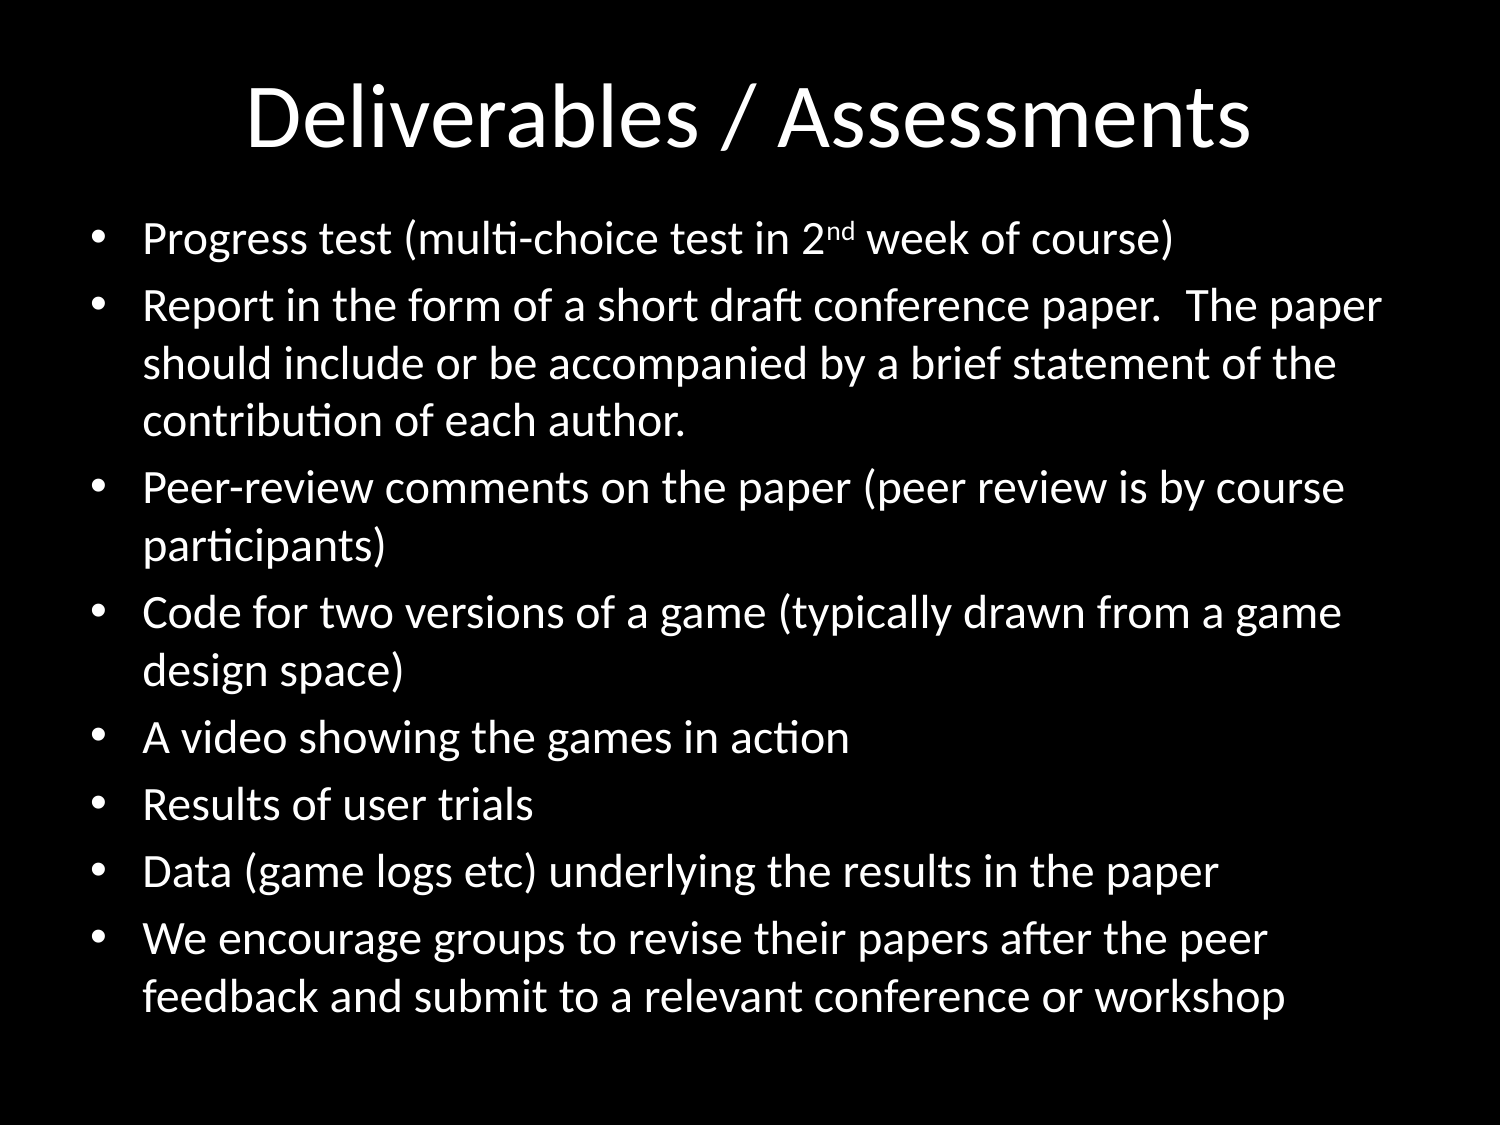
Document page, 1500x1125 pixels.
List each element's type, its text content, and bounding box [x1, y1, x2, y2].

list Progress test (multi-choice test in 2nd week of course) Report in the form of a short draft conference paper. The paper should include or be accompanied by a brief statement of the contribution of each author. Peer-review comments on the paper (peer review is by course participants) Code for two versions of a game (typically drawn from a game design space) A video showing the games in action Results of user trials Data (game logs etc) underlying the results in the paper We encourage groups to revise their papers after the peer feedback and submit to a relevant conference or workshop [75, 199, 1425, 1032]
title Deliverables / Assessments [75, 45, 1425, 178]
